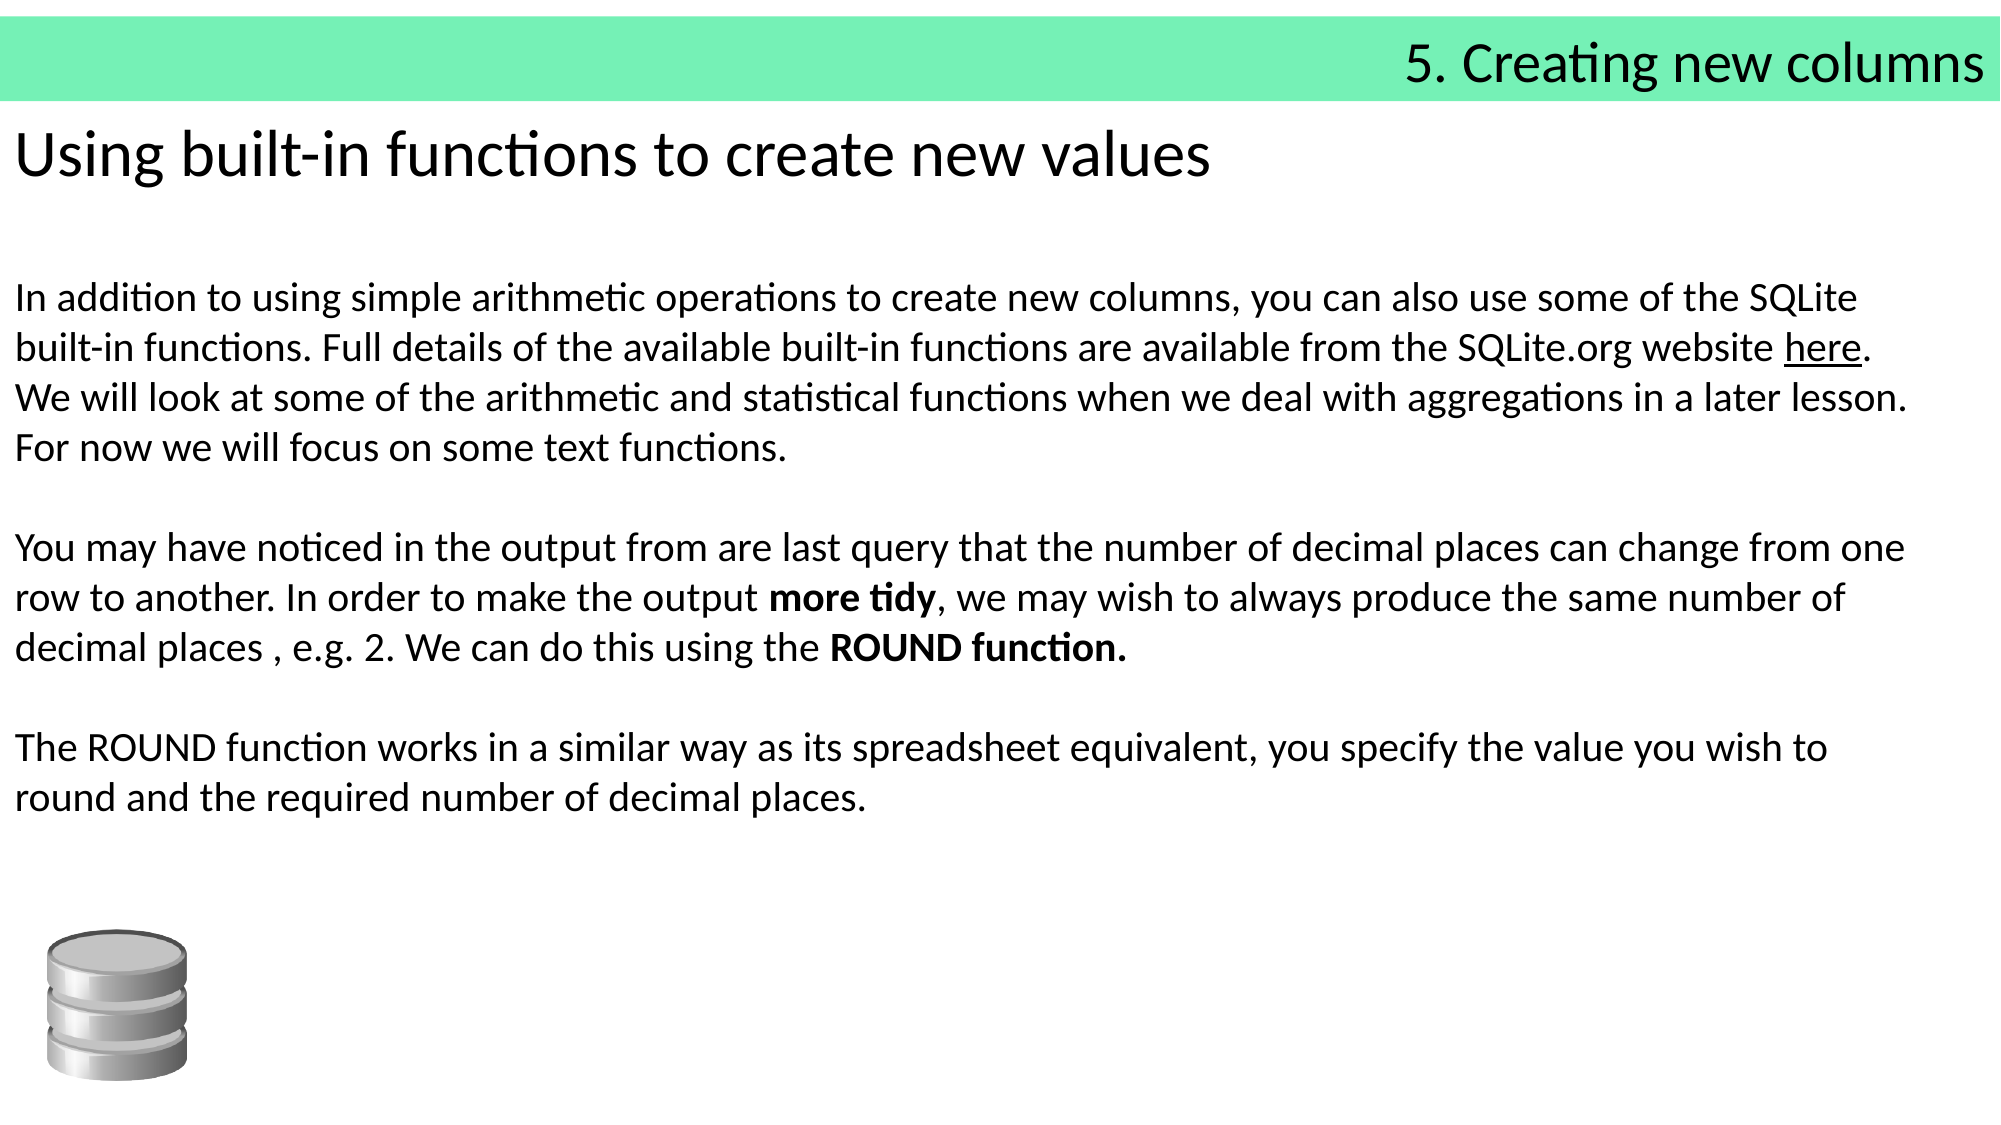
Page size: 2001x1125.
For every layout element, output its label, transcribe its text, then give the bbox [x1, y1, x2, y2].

text_box Using built-in functions to create new values In addition to using simple arithmetic operations to create new columns, you can also use some of the SQLite built-in functions. Full details of the available built-in functions are available from the SQLite.org website here. We will look at some of the arithmetic and statistical functions when we deal with aggregations in a later lesson. For now we will focus on some text functions. You may have noticed in the output from are last query that the number of decimal places can change from one row to another. In order to make the output more tidy, we may wish to always produce the same number of decimal places , e.g. 2. We can do this using the ROUND function. The ROUND function works in a similar way as its spreadsheet equivalent, you specify the value you wish to round and the required number of decimal places. [0, 102, 1933, 828]
picture [41, 929, 193, 1081]
text_box 5. Creating new columns [0, 16, 2000, 102]
